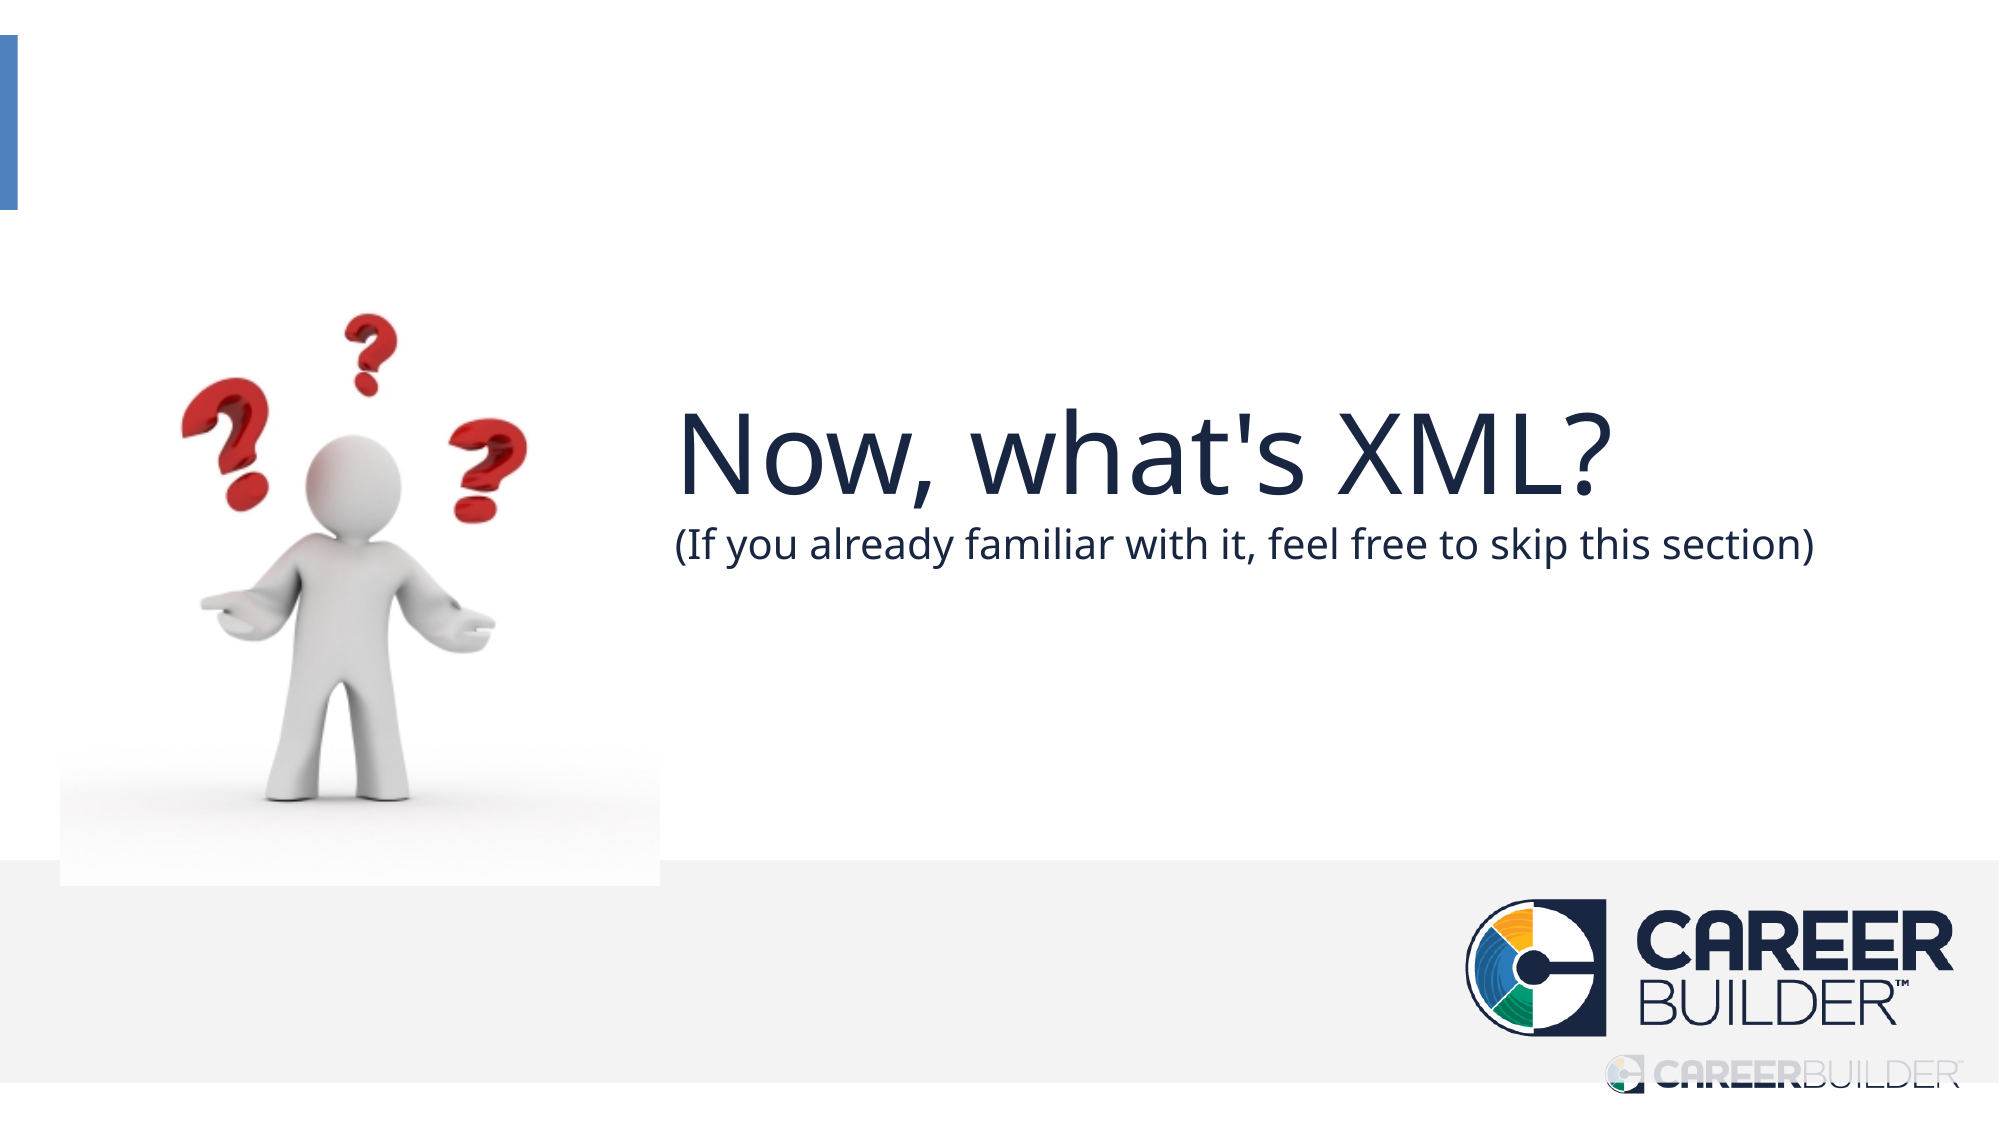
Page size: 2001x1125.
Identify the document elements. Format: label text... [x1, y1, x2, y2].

picture [59, 254, 661, 886]
text_box Now, what's XML? (If you already familiar with it, feel free to skip this section) [665, 375, 1917, 474]
picture [1445, 880, 1974, 1055]
picture [1599, 1083, 1970, 1101]
